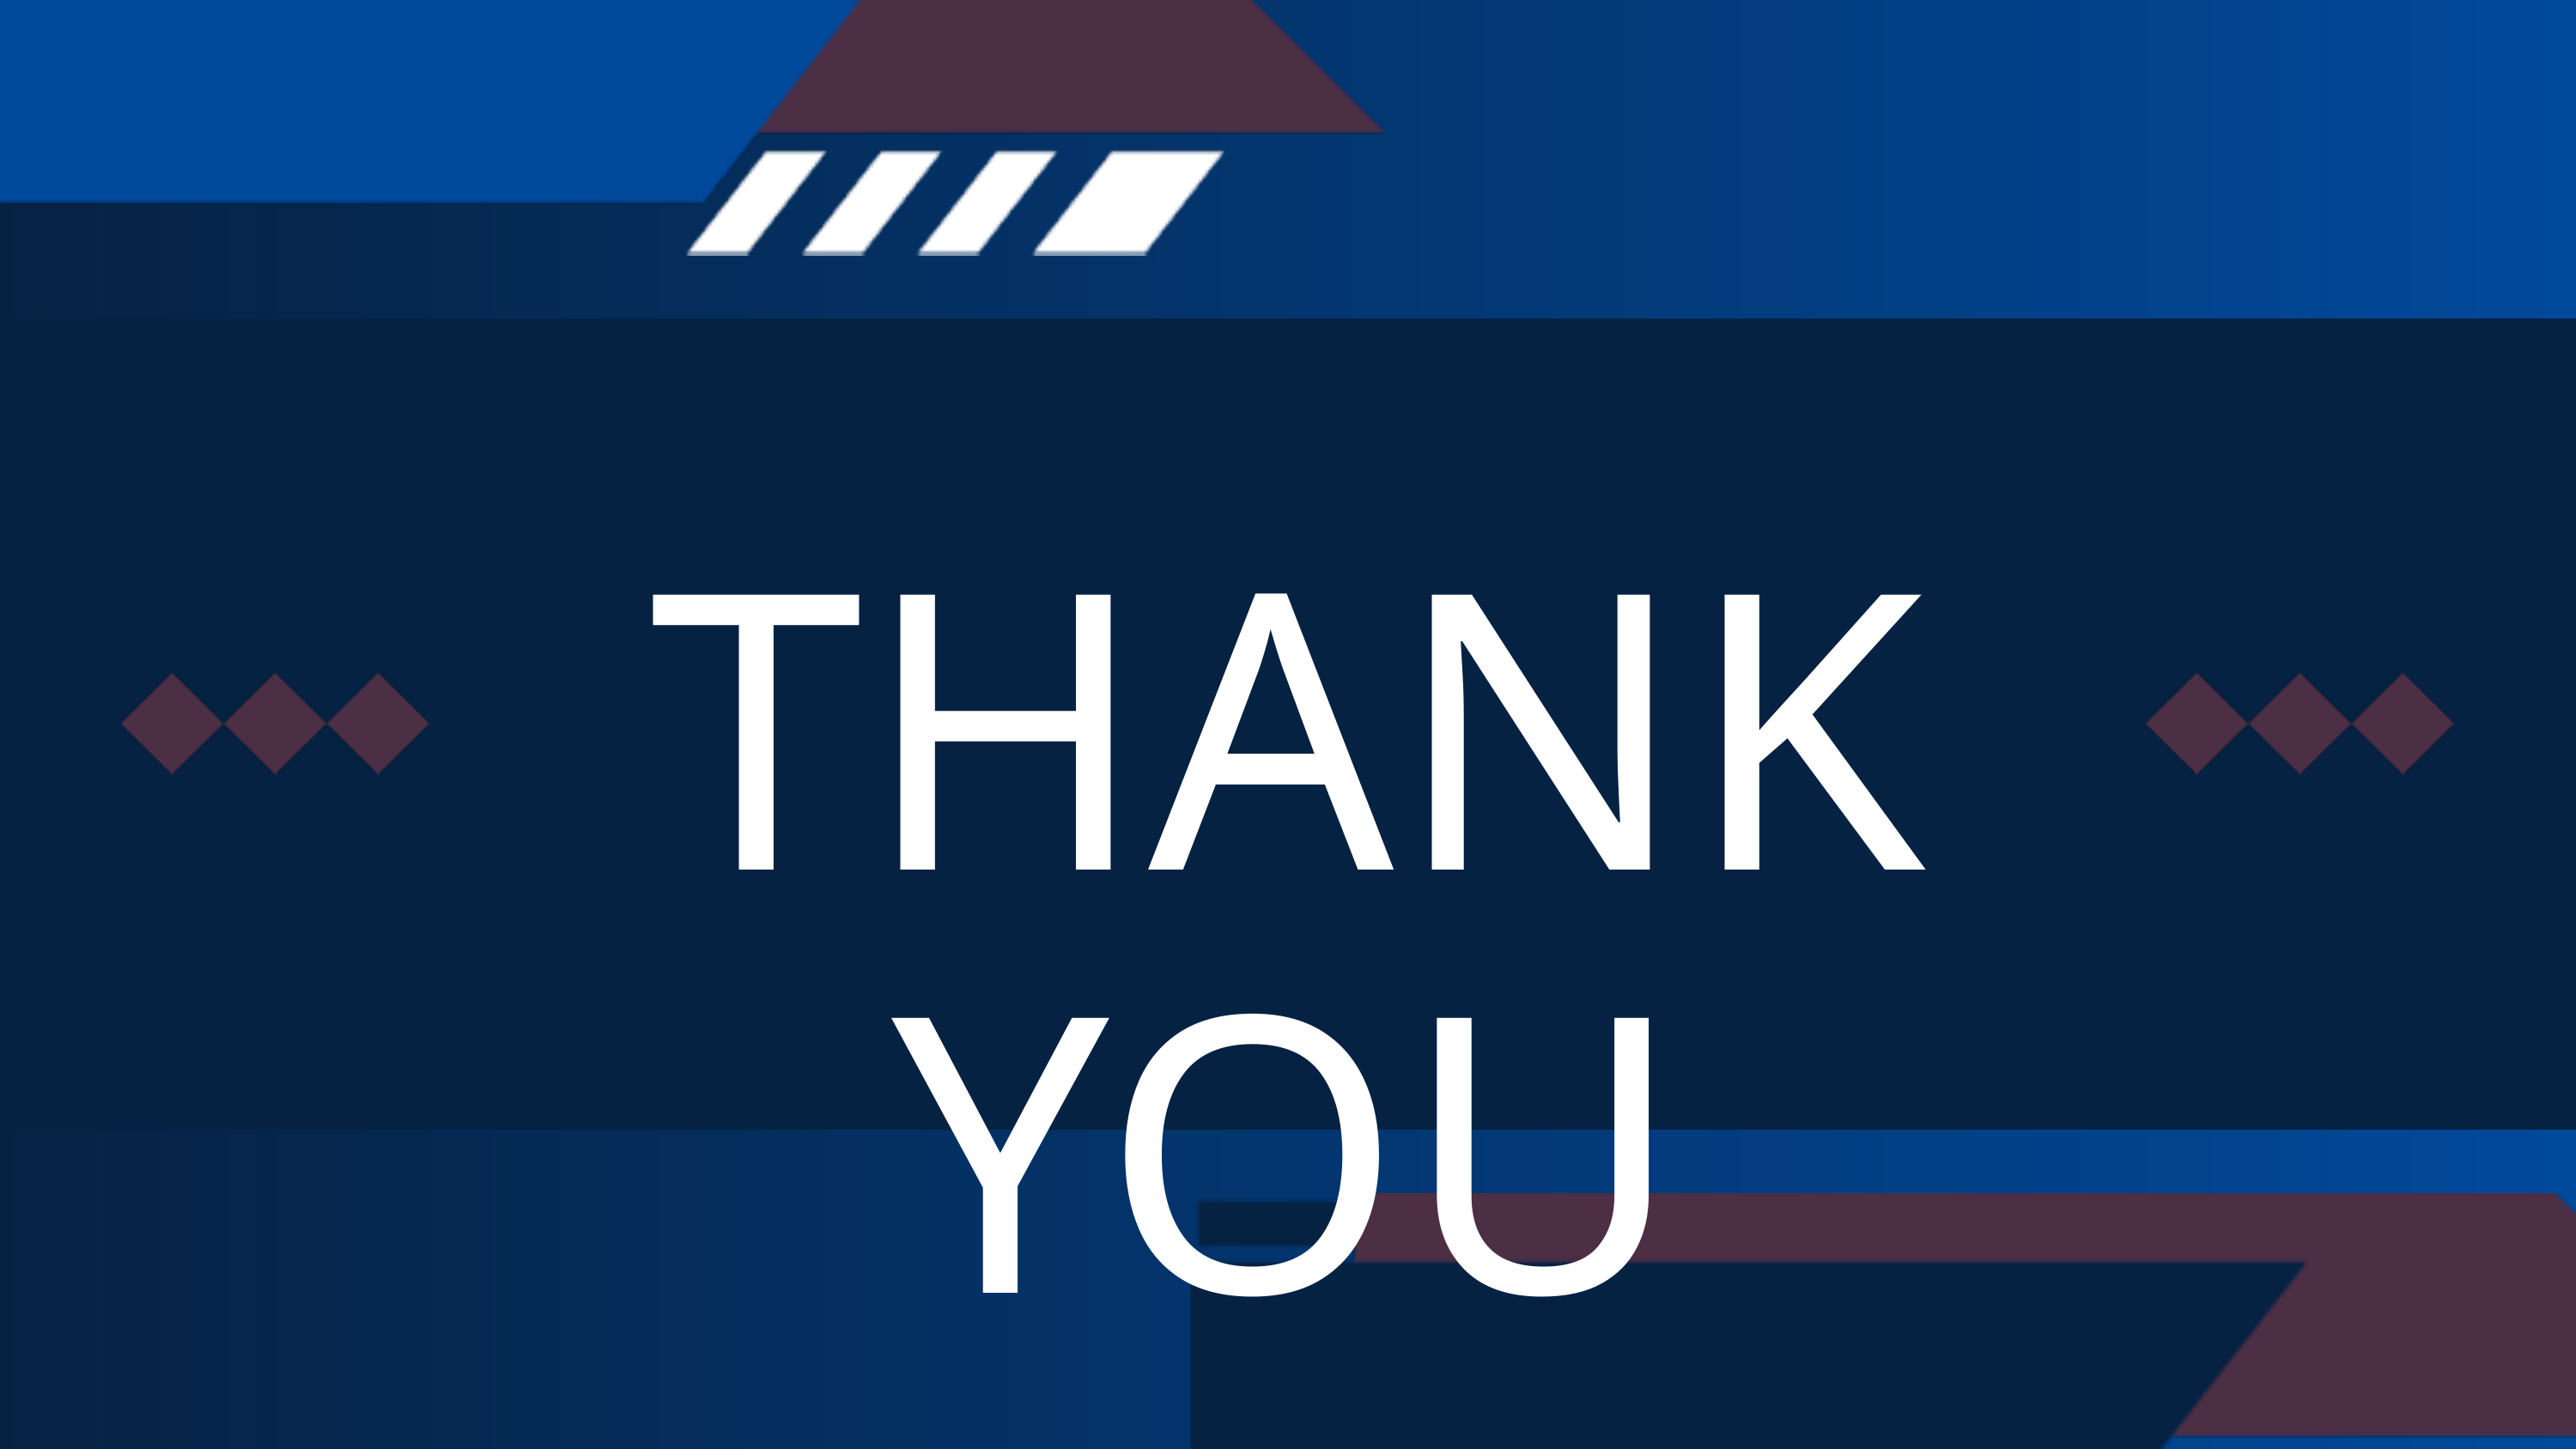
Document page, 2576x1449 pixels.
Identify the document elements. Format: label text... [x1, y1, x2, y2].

text_box THANK YOU [348, 1140, 2228, 1371]
text_box [0, 0, 1386, 256]
text_box [1190, 1193, 2576, 1449]
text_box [0, 318, 2576, 1131]
